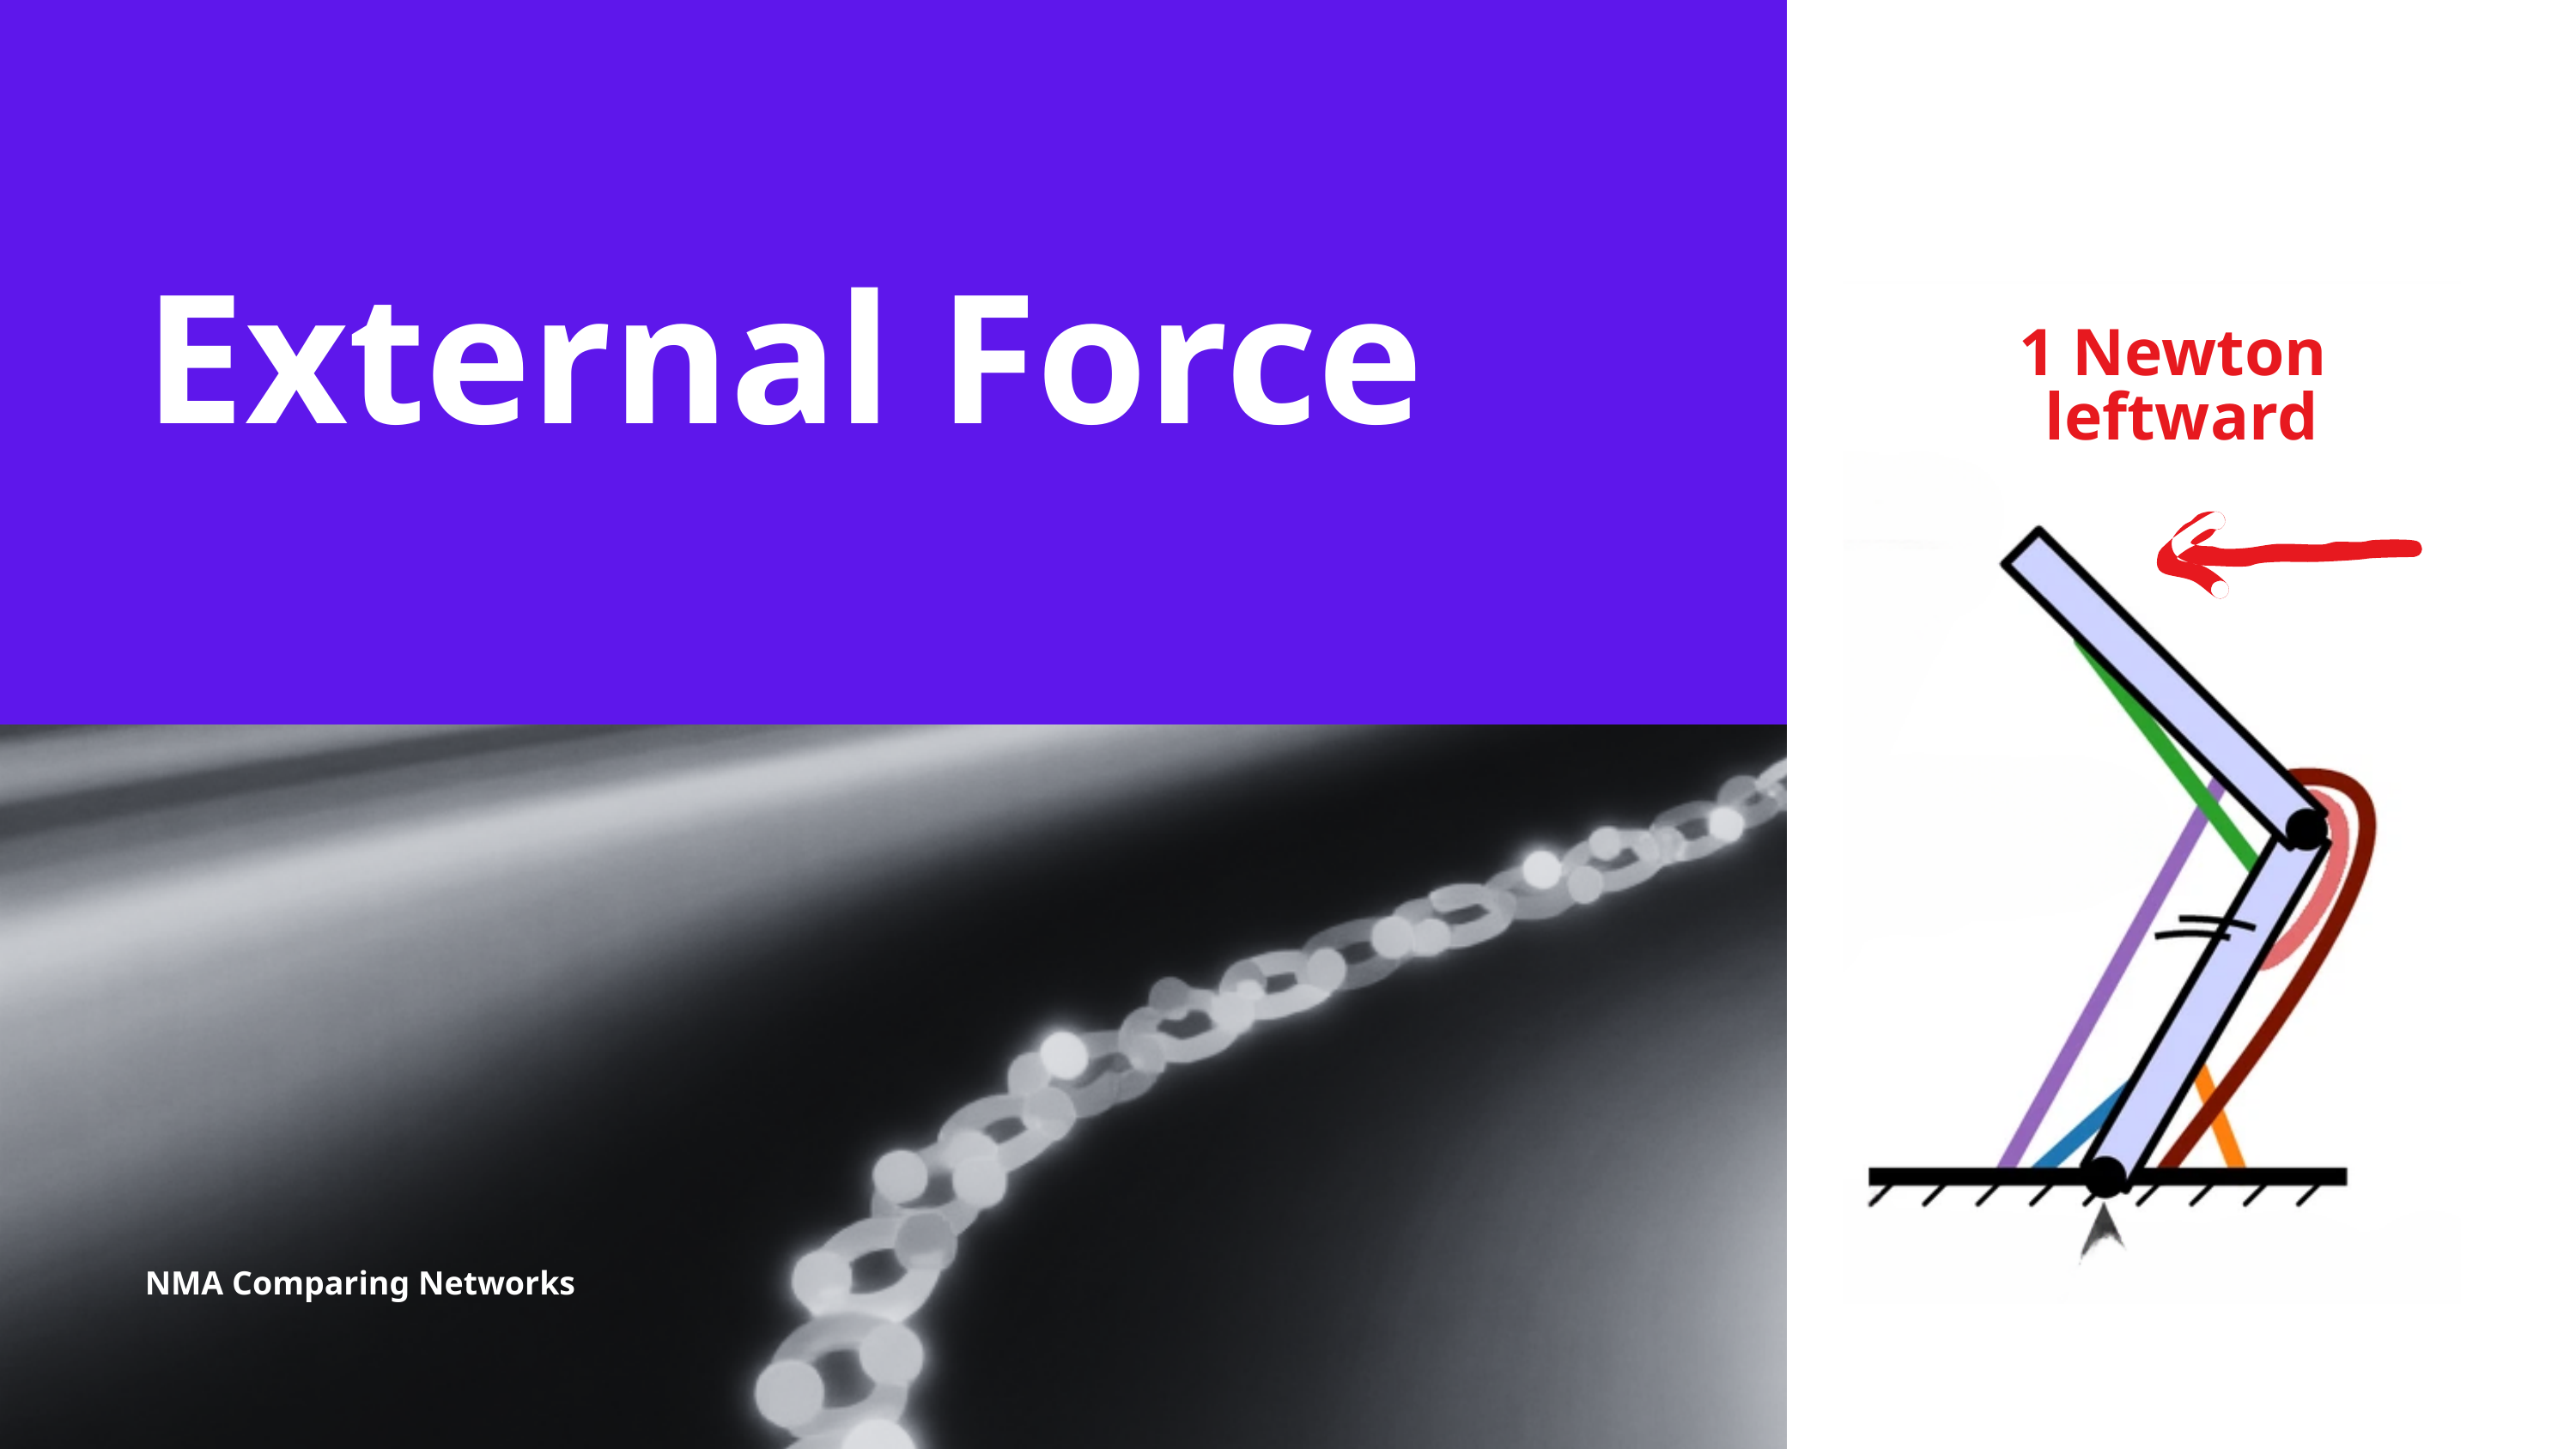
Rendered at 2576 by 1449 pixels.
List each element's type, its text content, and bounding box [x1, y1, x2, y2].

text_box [2151, 506, 2428, 604]
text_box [1786, 0, 2576, 1449]
text_box NMA Comparing Networks [144, 1269, 686, 1302]
text_box [0, 734, 1782, 1449]
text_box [0, 0, 1785, 724]
